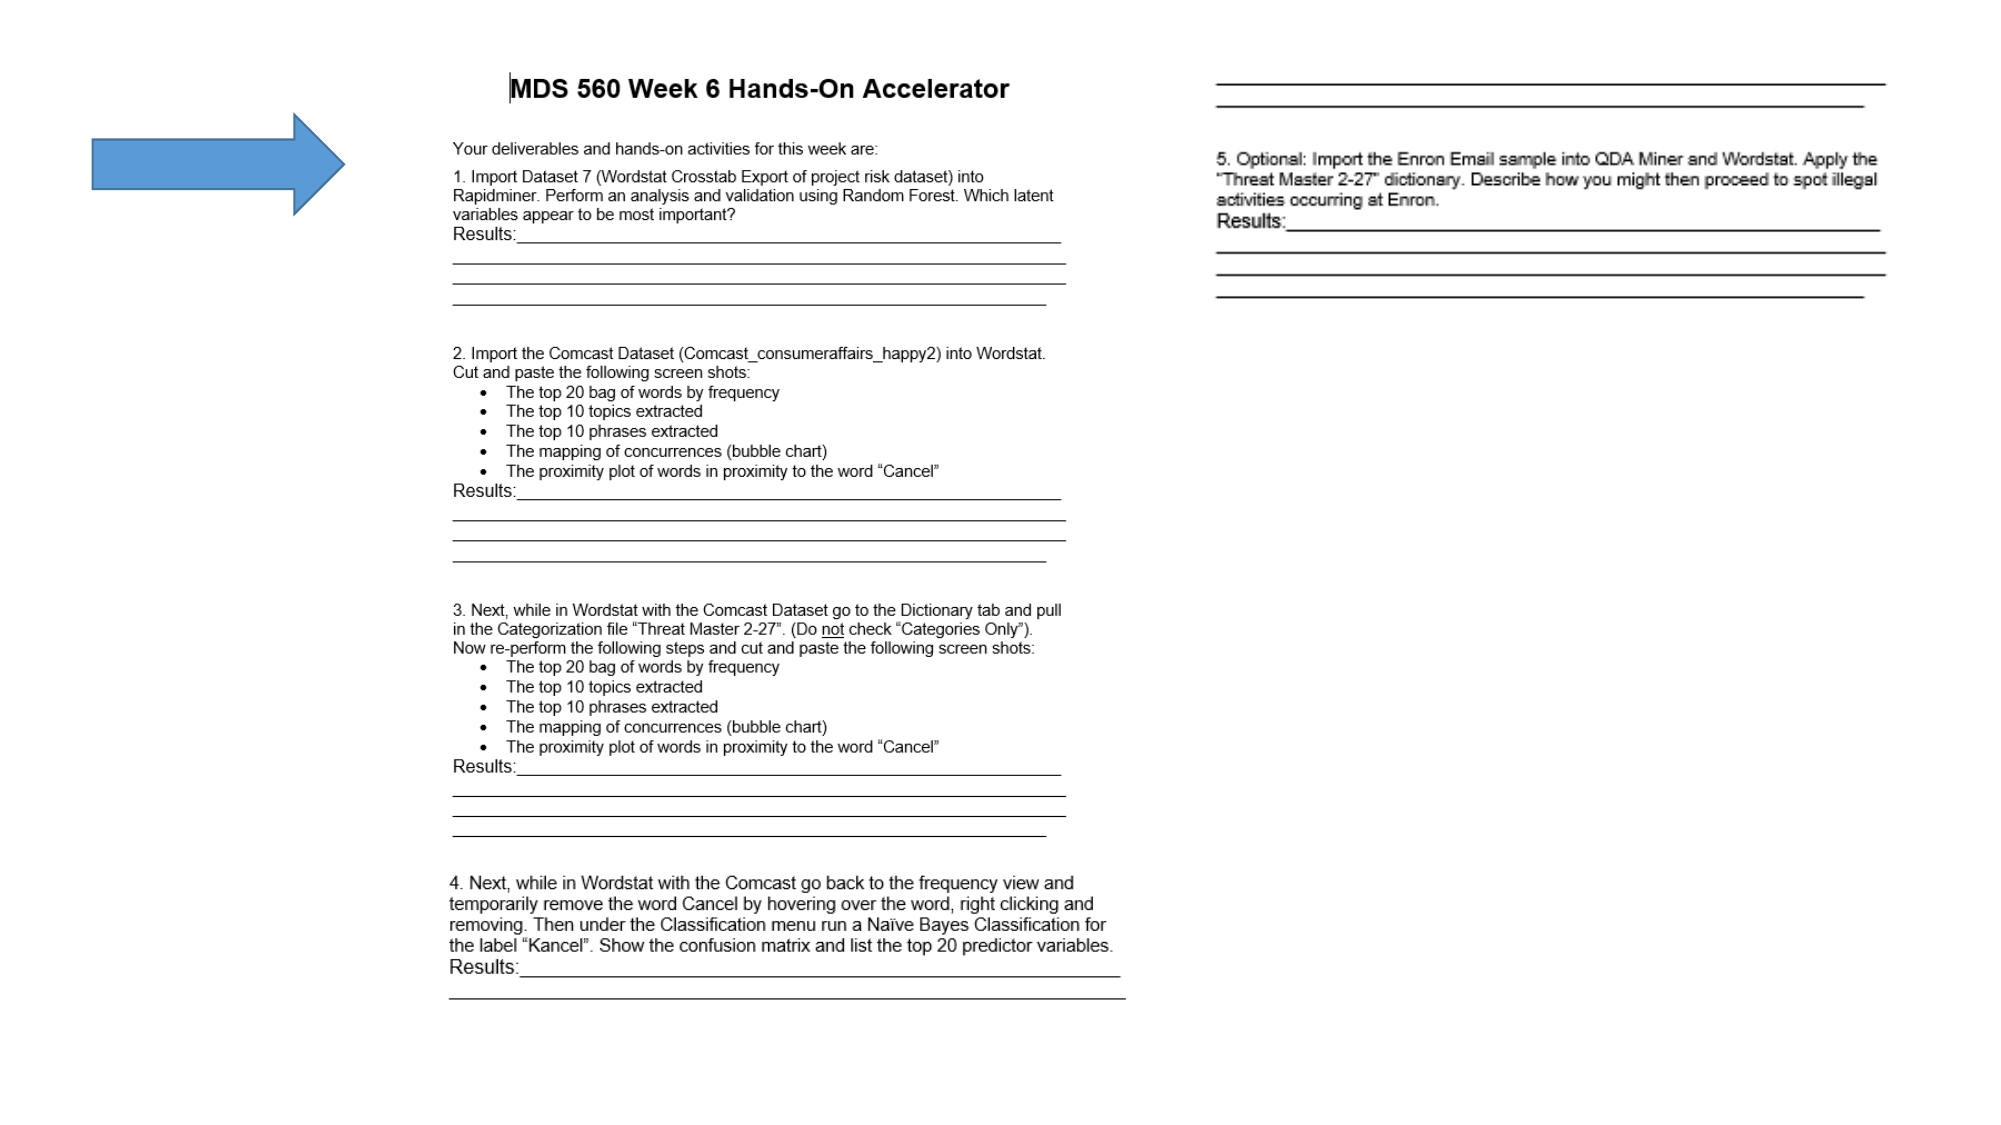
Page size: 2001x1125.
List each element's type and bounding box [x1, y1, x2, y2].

picture [374, 12, 1969, 1094]
text_box [91, 112, 346, 217]
